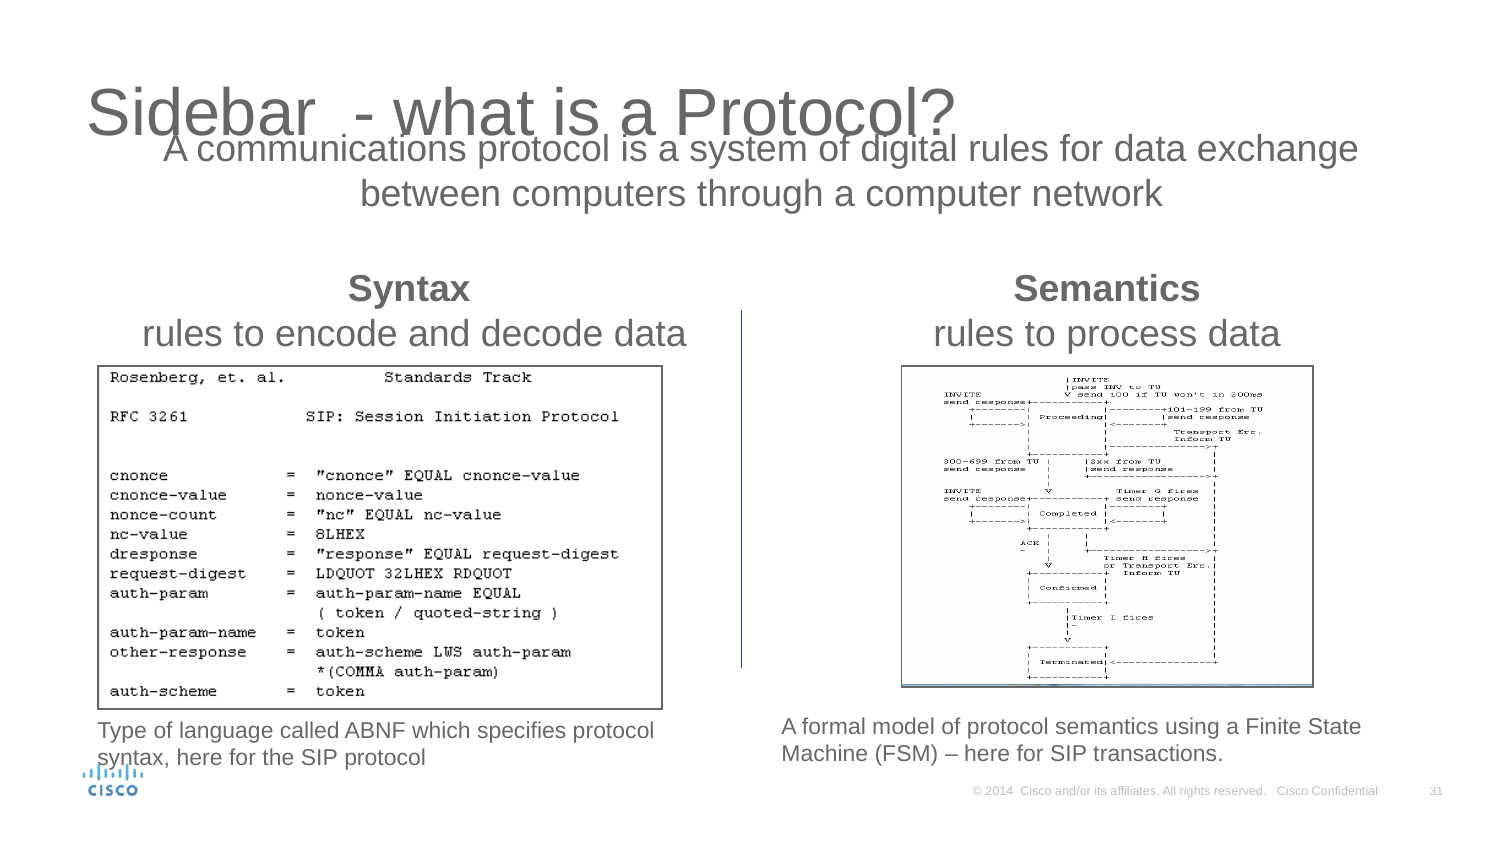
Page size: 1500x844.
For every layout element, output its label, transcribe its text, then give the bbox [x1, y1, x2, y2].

text_box Syntax rules to encode and decode data [98, 256, 731, 362]
text_box A communications protocol is a system of digital rules for data exchange between computers through a computer network [123, 116, 1400, 221]
text_box Semantics rules to process data [791, 256, 1423, 362]
text_box Type of language called ABNF which specifies protocol syntax, here for the SIP protocol [82, 708, 742, 778]
text_box A formal model of protocol semantics using a Finite State Machine (FSM) – here for SIP transactions. [766, 704, 1426, 774]
picture [77, 758, 149, 803]
picture [901, 366, 1313, 687]
title Sidebar - what is a Protocol? [71, 55, 1441, 176]
picture [98, 366, 662, 709]
